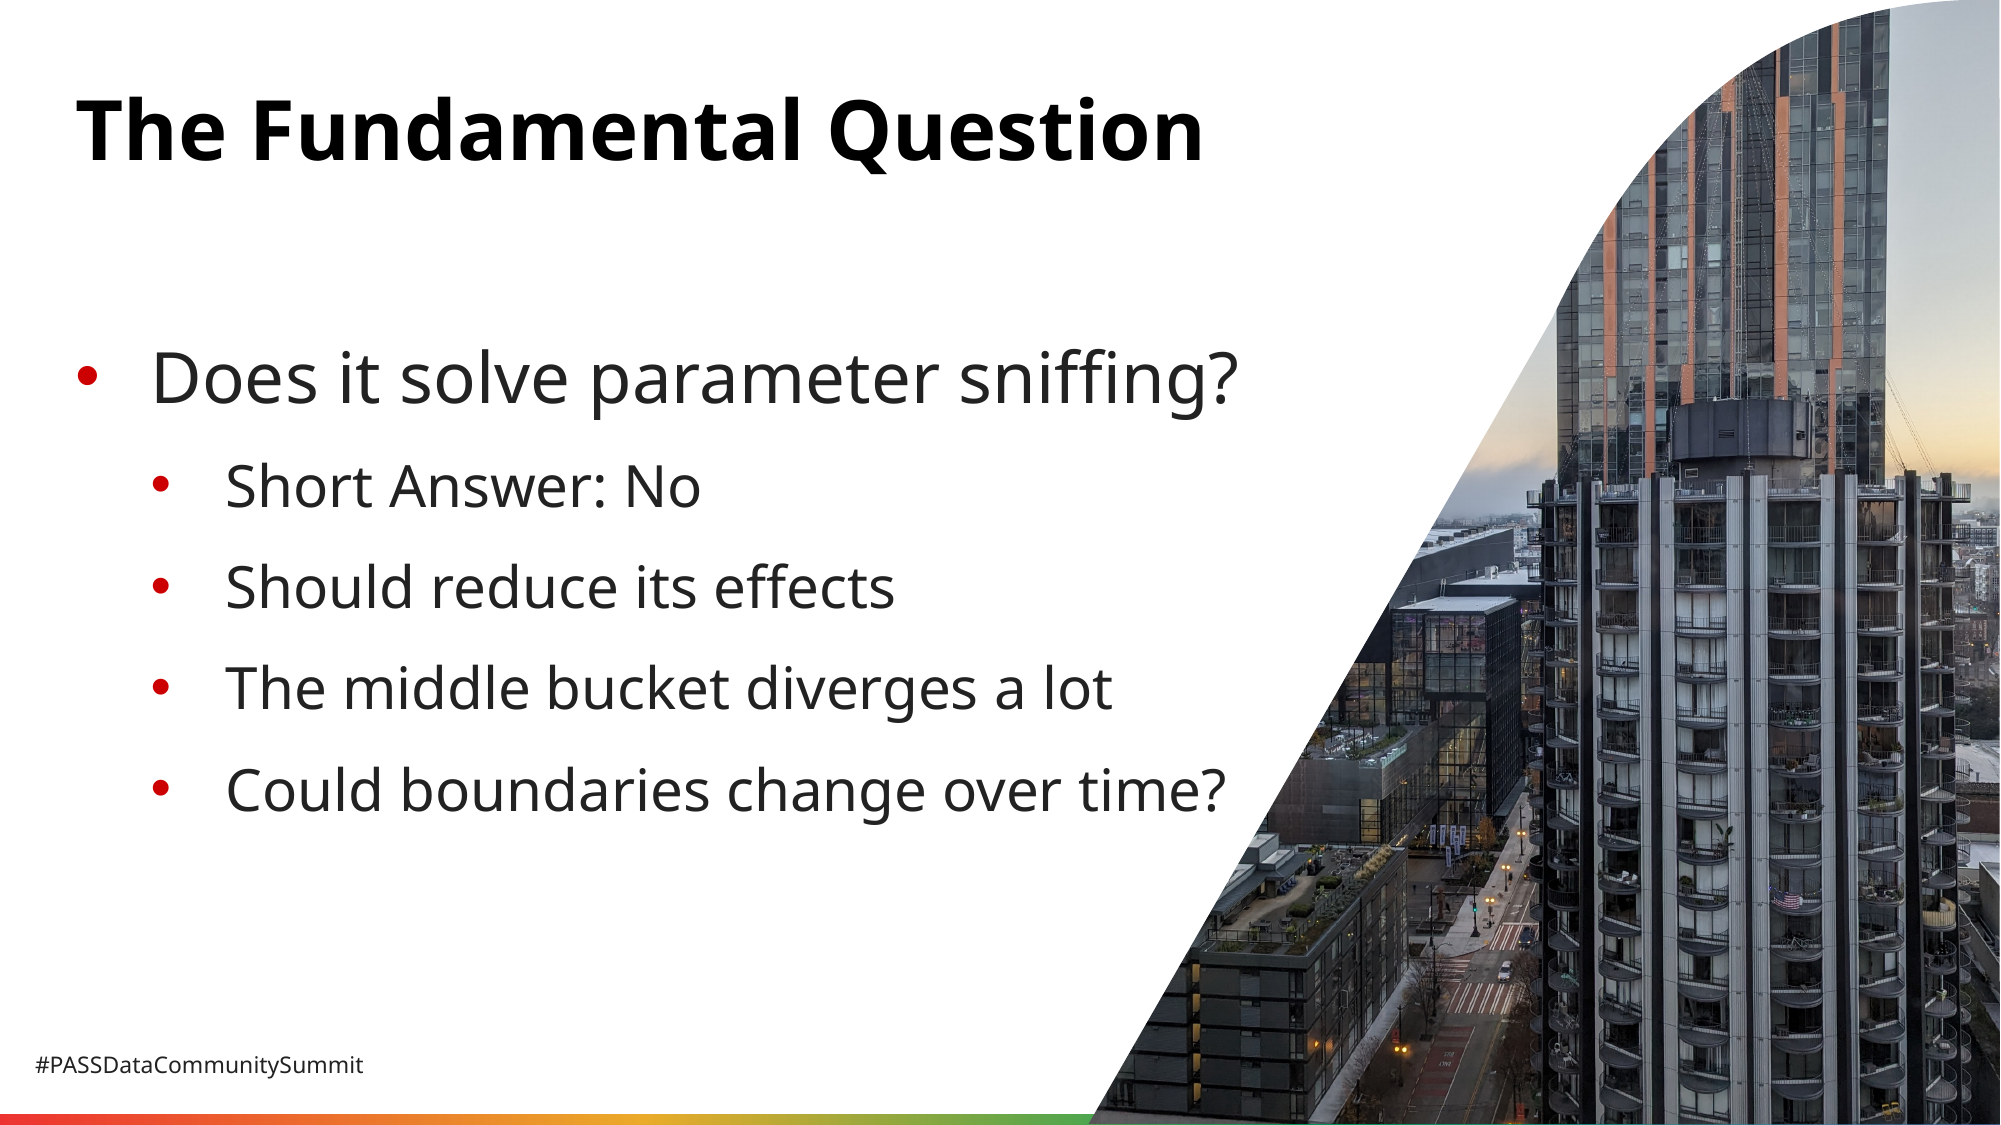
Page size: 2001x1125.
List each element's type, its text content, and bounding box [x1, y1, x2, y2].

picture [0, 0, 2000, 1125]
list Does it solve parameter sniffing? Short Answer: No Should reduce its effects The middle bucket diverges a lot Could boundaries change over time? [60, 299, 1088, 1014]
title The Fundamental Question [60, 80, 1088, 299]
